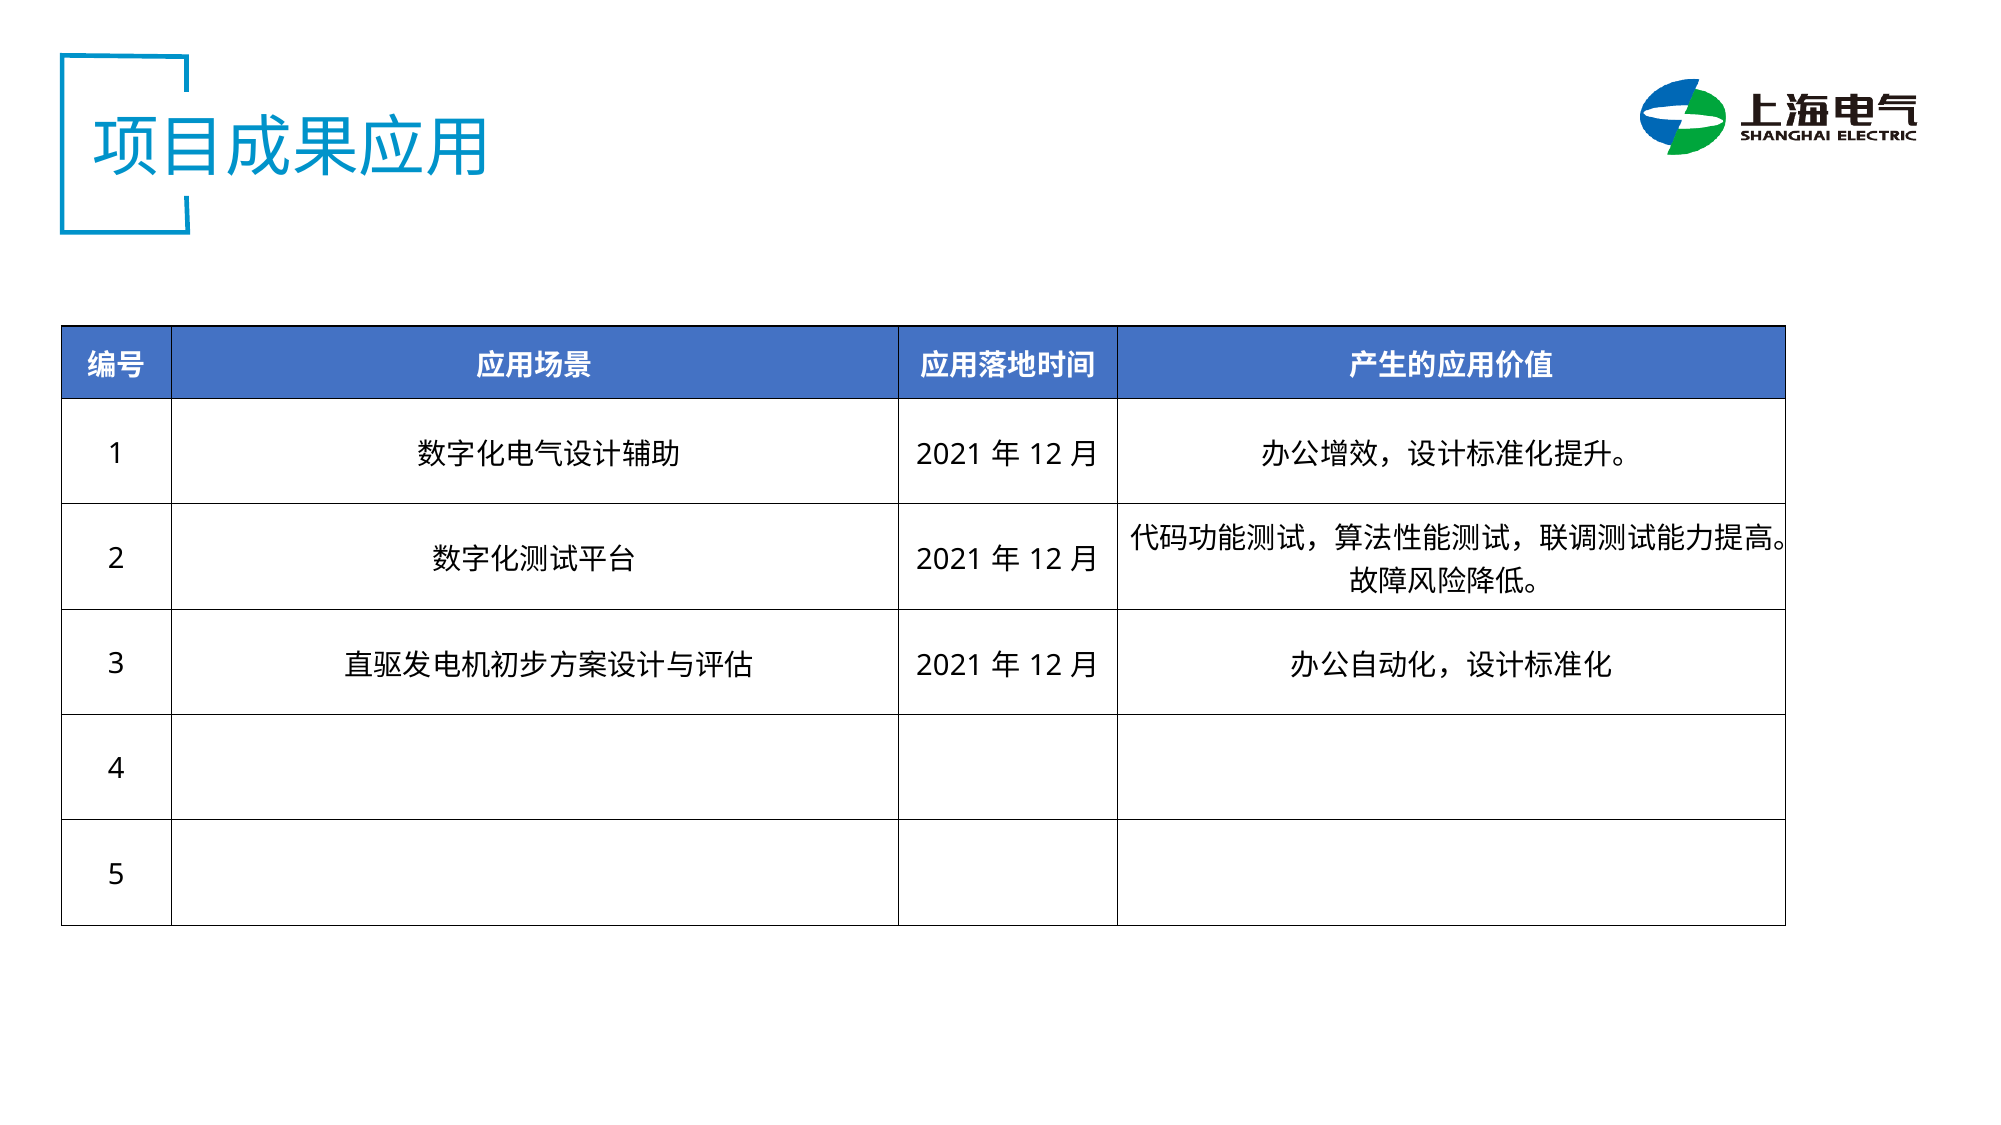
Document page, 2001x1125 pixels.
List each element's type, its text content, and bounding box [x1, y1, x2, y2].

table_cell 2021年12月 [899, 504, 1117, 609]
table_cell 办公自动化，设计标准化 [1118, 610, 1785, 714]
table_header 编号 [62, 327, 171, 398]
text_box 项目成果应用 [77, 96, 1541, 192]
picture [1640, 76, 1925, 157]
table_header 应用落地时间 [899, 327, 1117, 398]
table_cell 数字化电气设计辅助 [172, 399, 898, 503]
table_cell 4 [62, 715, 171, 819]
table_cell 2021年12月 [899, 610, 1117, 714]
table_header 应用场景 [172, 327, 898, 398]
table_cell 3 [62, 610, 171, 714]
table_cell 代码功能测试，算法性能测试，联调测试能力提高。 故障风险降低。 [1118, 504, 1785, 609]
table_cell 数字化测试平台 [172, 504, 898, 609]
table_cell 5 [62, 820, 171, 925]
table_cell [172, 715, 898, 819]
table_cell [1118, 820, 1785, 925]
table_cell 1 [62, 399, 171, 503]
table_cell 办公增效，设计标准化提升。 [1118, 399, 1785, 503]
table_cell [899, 715, 1117, 819]
table_cell 2 [62, 504, 171, 609]
table_cell [172, 820, 898, 925]
table_cell [1118, 715, 1785, 819]
table_header 产生的应用价值 [1118, 327, 1785, 398]
table_cell 2021年12月 [899, 399, 1117, 503]
table_cell 直驱发电机初步方案设计与评估 [172, 610, 898, 714]
table_cell [899, 820, 1117, 925]
